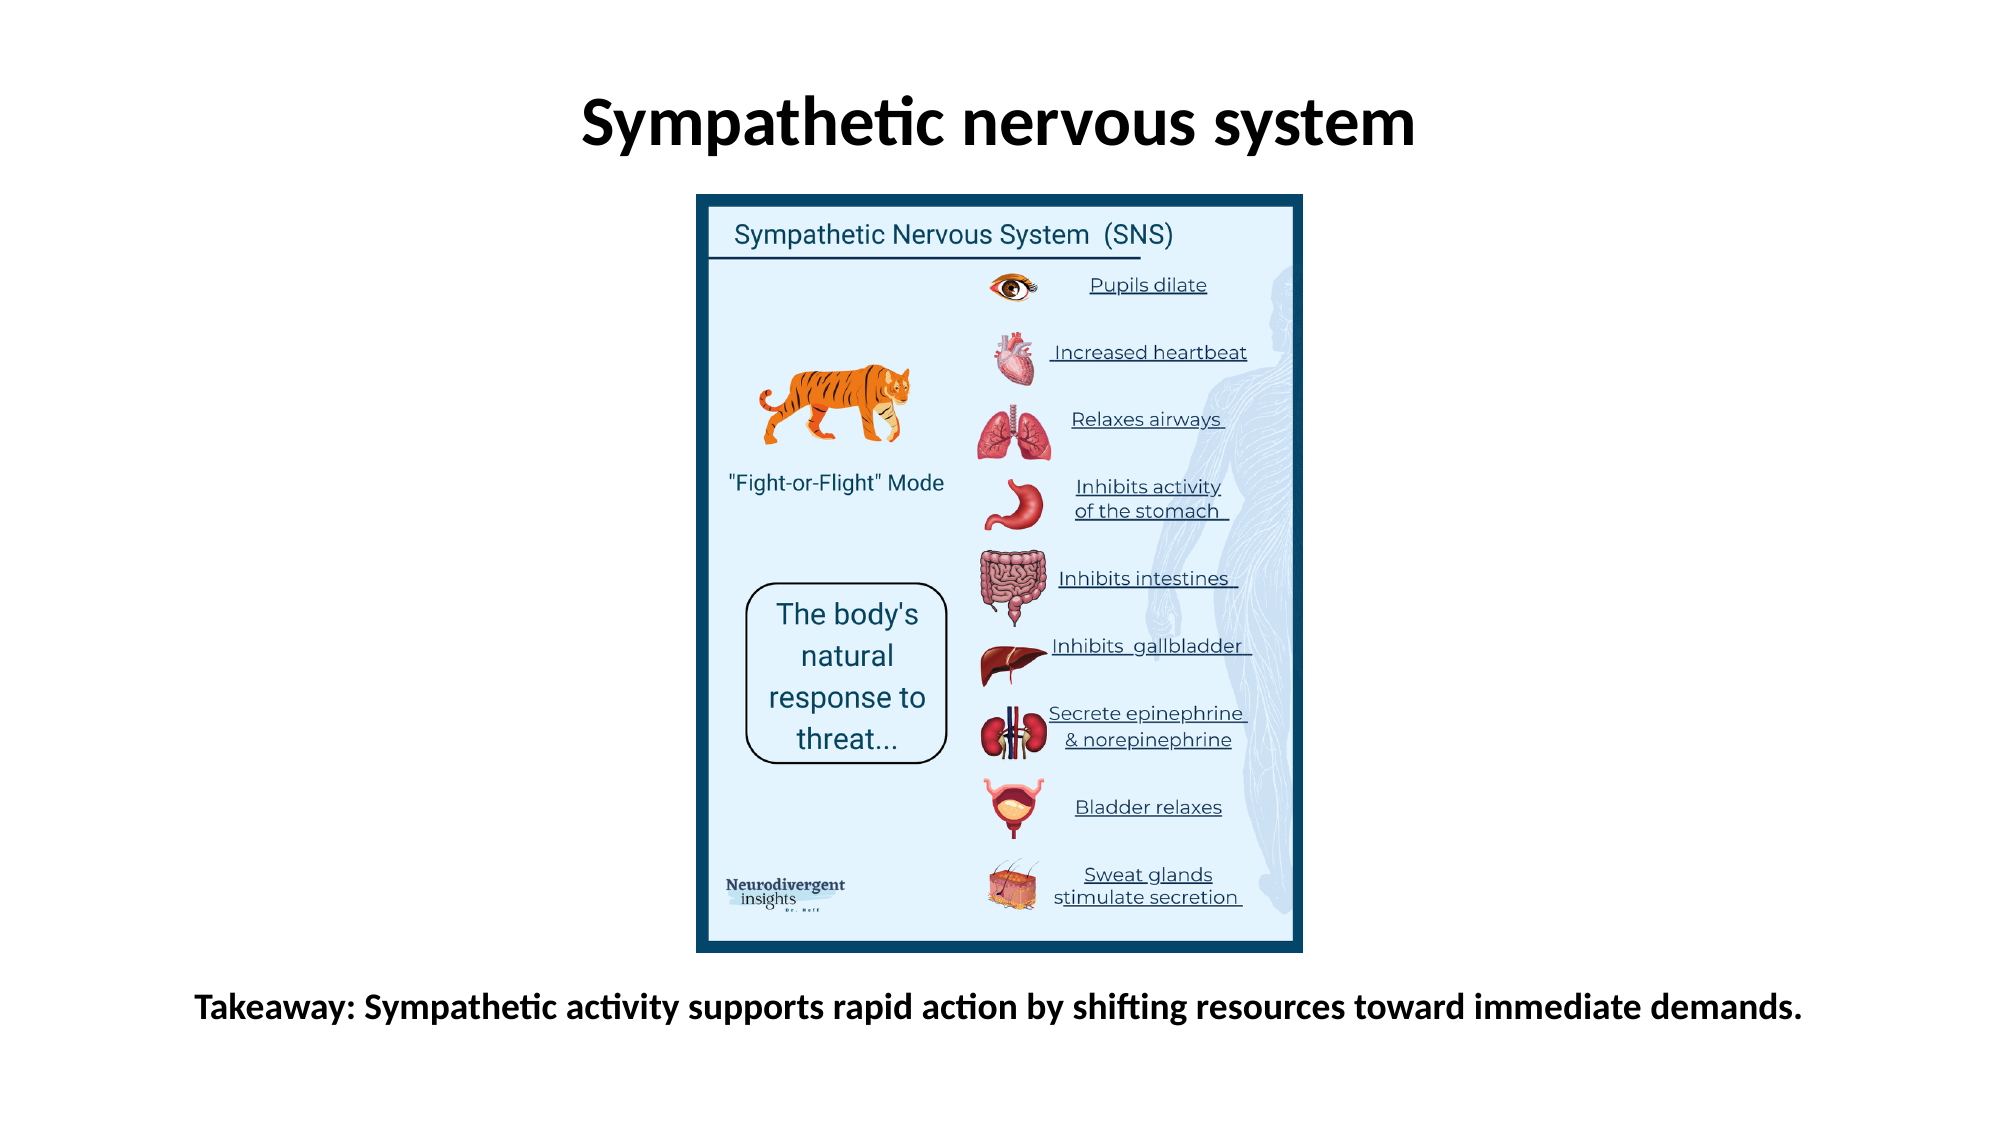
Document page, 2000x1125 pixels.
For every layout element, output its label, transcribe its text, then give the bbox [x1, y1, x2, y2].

text_box Takeaway: Sympathetic activity supports rapid action by shifting resources toward immediate demands. [179, 974, 1821, 1035]
picture [1299, 650, 1304, 666]
text_box Sympathetic nervous system [566, 67, 1434, 168]
picture [696, 194, 1304, 953]
